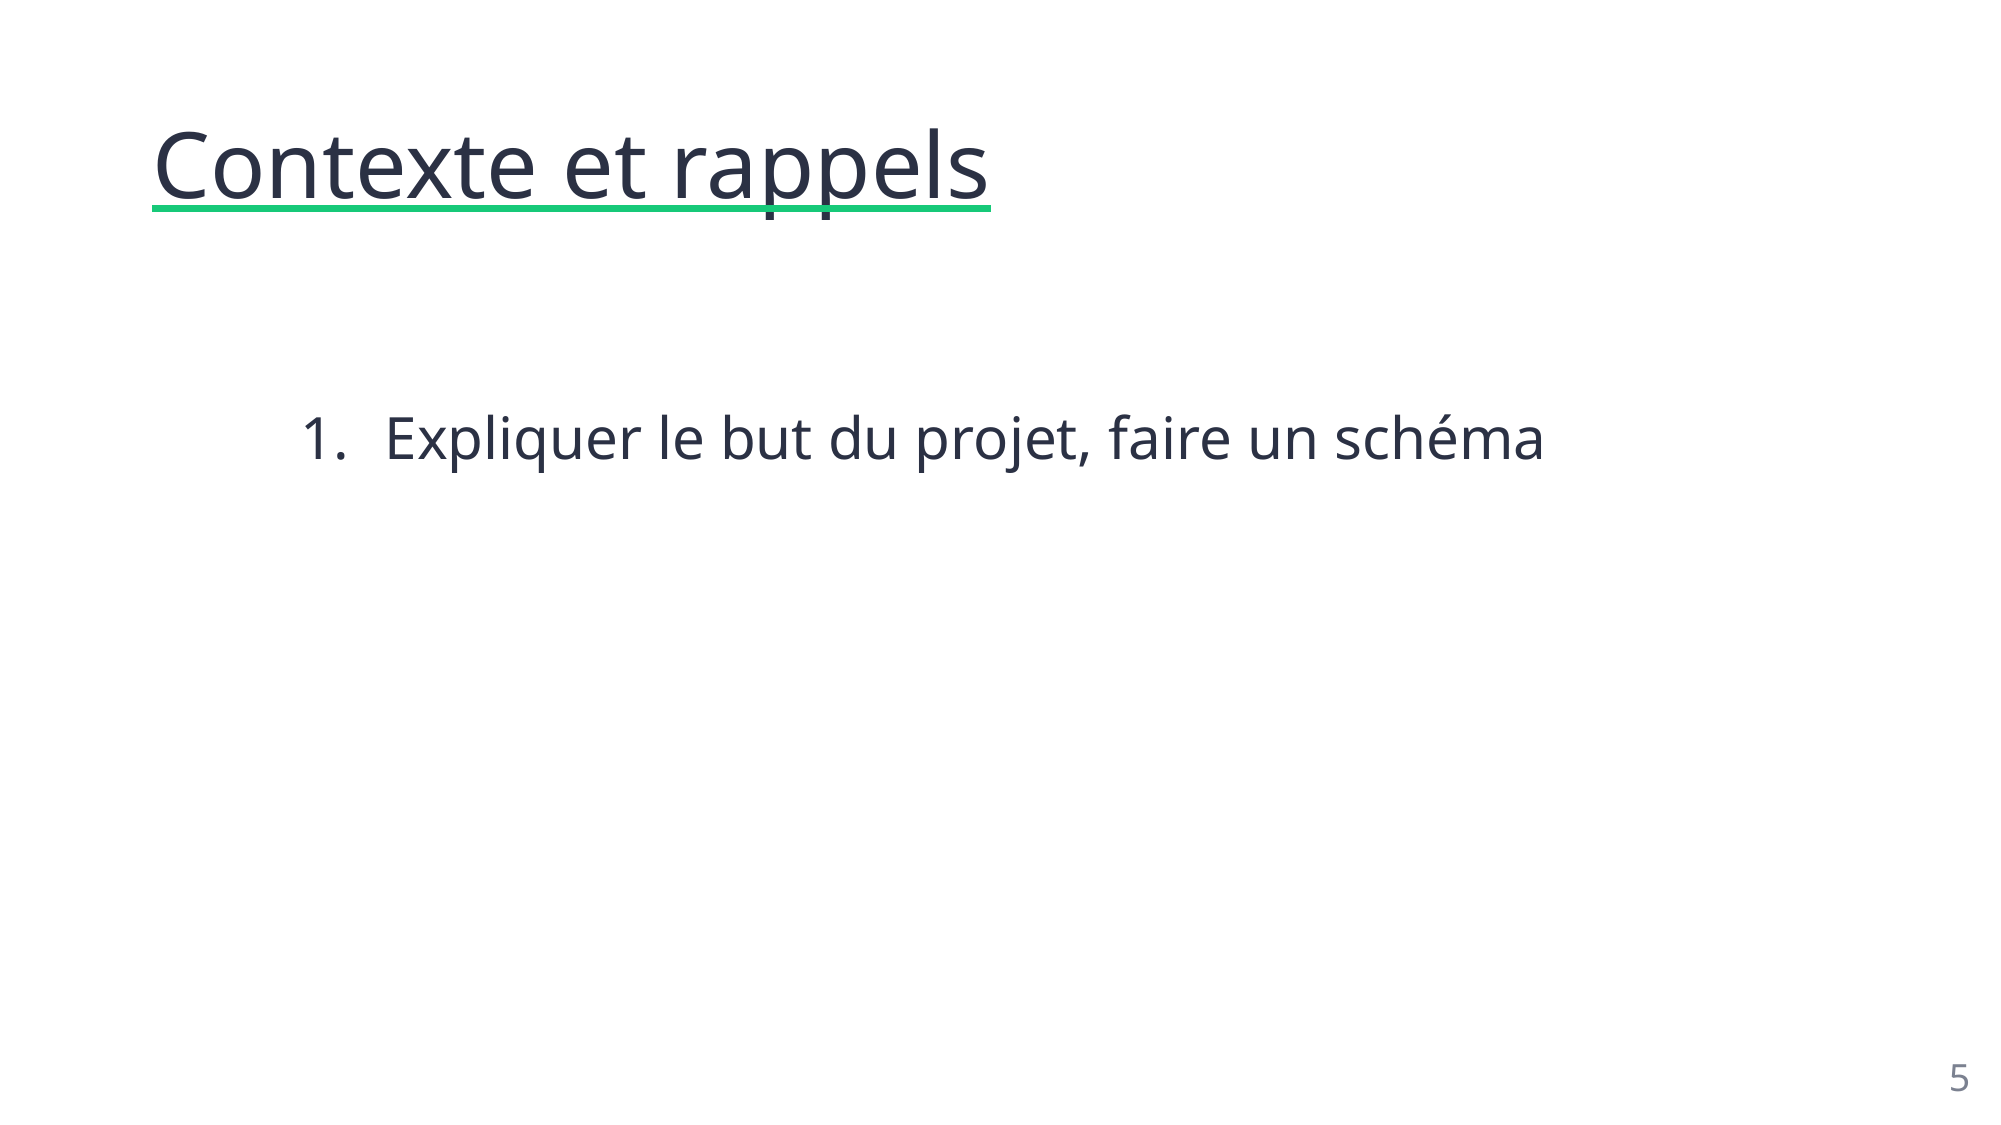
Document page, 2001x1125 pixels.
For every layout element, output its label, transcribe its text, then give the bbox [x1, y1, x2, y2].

title Contexte et rappels [137, 59, 1863, 278]
slide_number 5 [1535, 1049, 1986, 1110]
list Expliquer le but du projet, faire un schéma [285, 401, 1761, 926]
